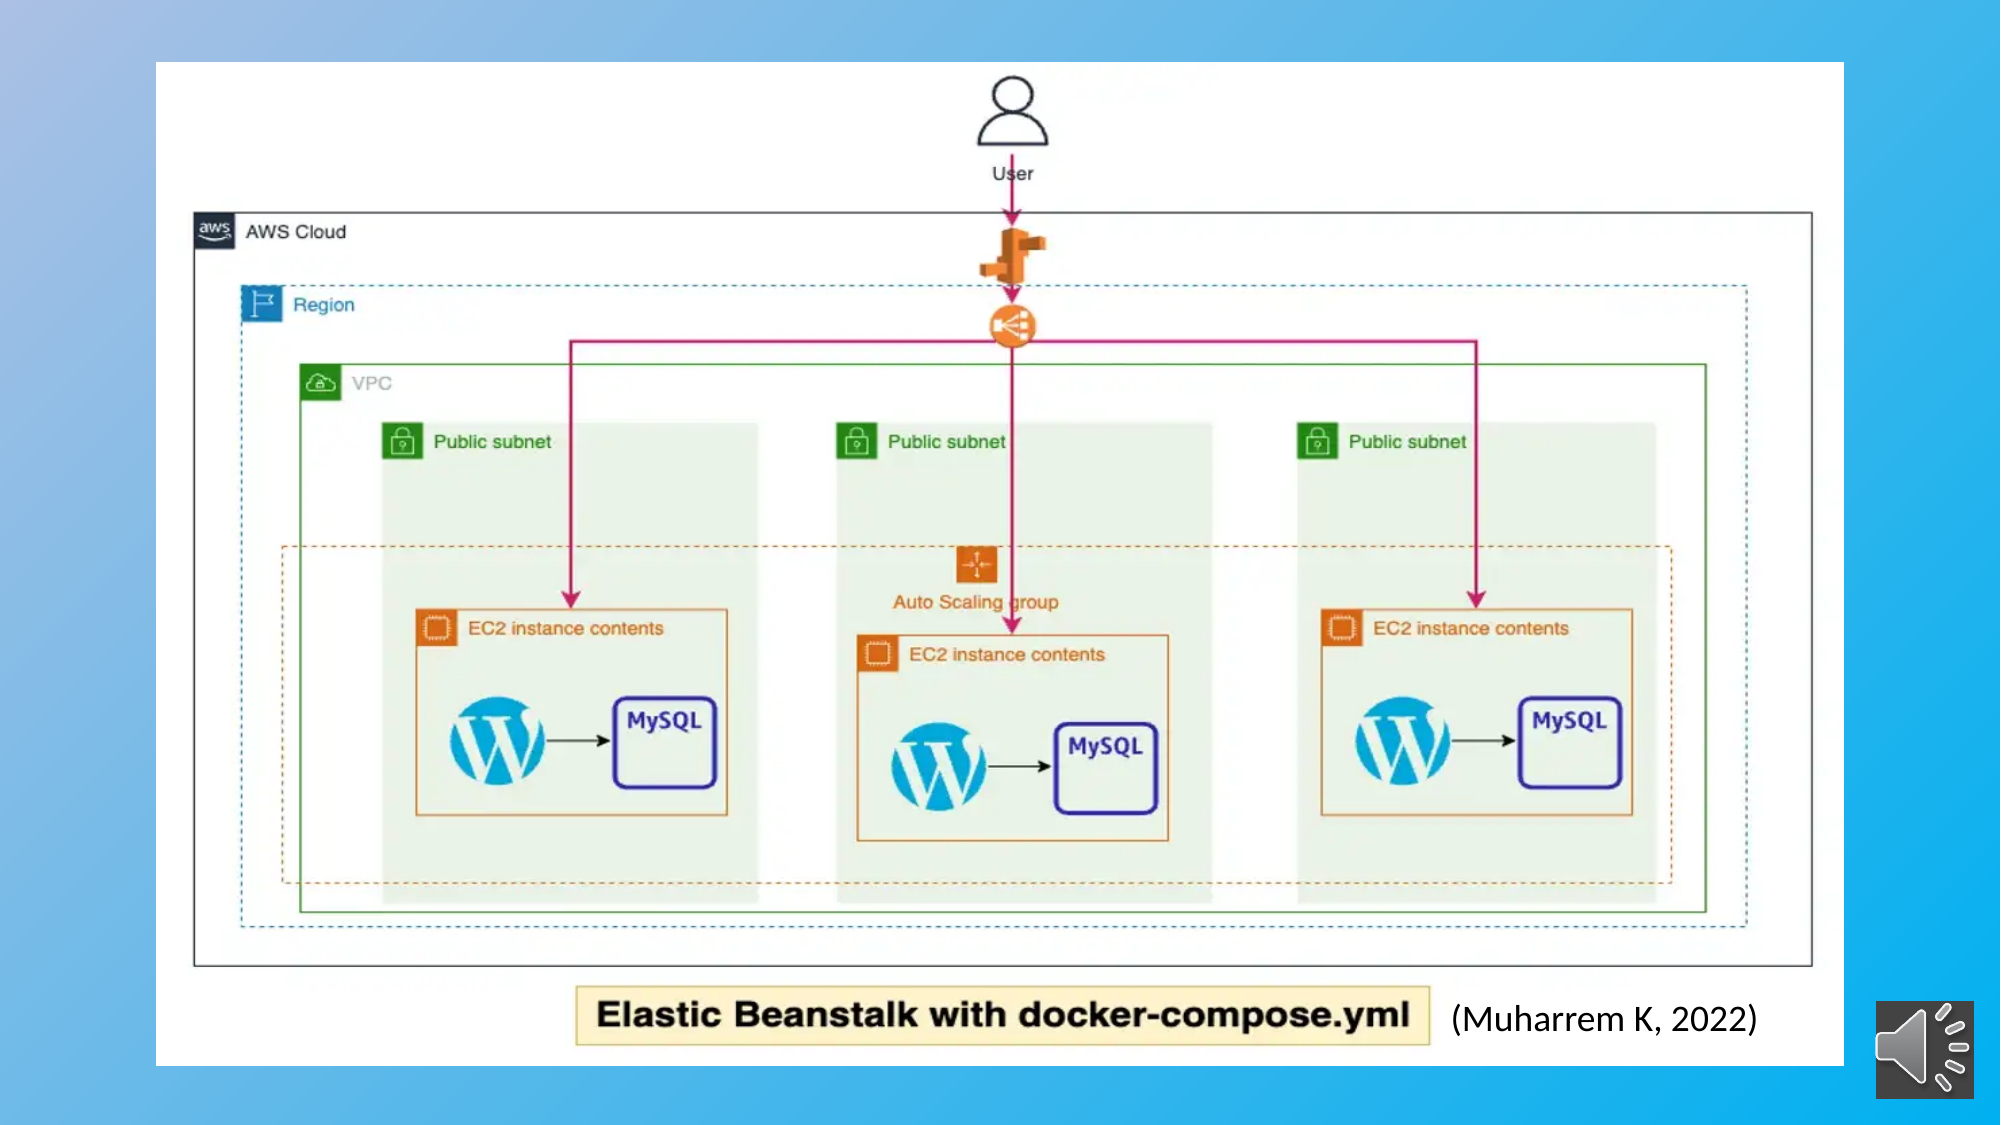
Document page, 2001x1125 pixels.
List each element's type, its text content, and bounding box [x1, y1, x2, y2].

text_box (Muharrem K, 2022) [1844, 986, 2000, 1047]
picture [156, 62, 1844, 1066]
picture [1876, 1002, 1973, 1098]
